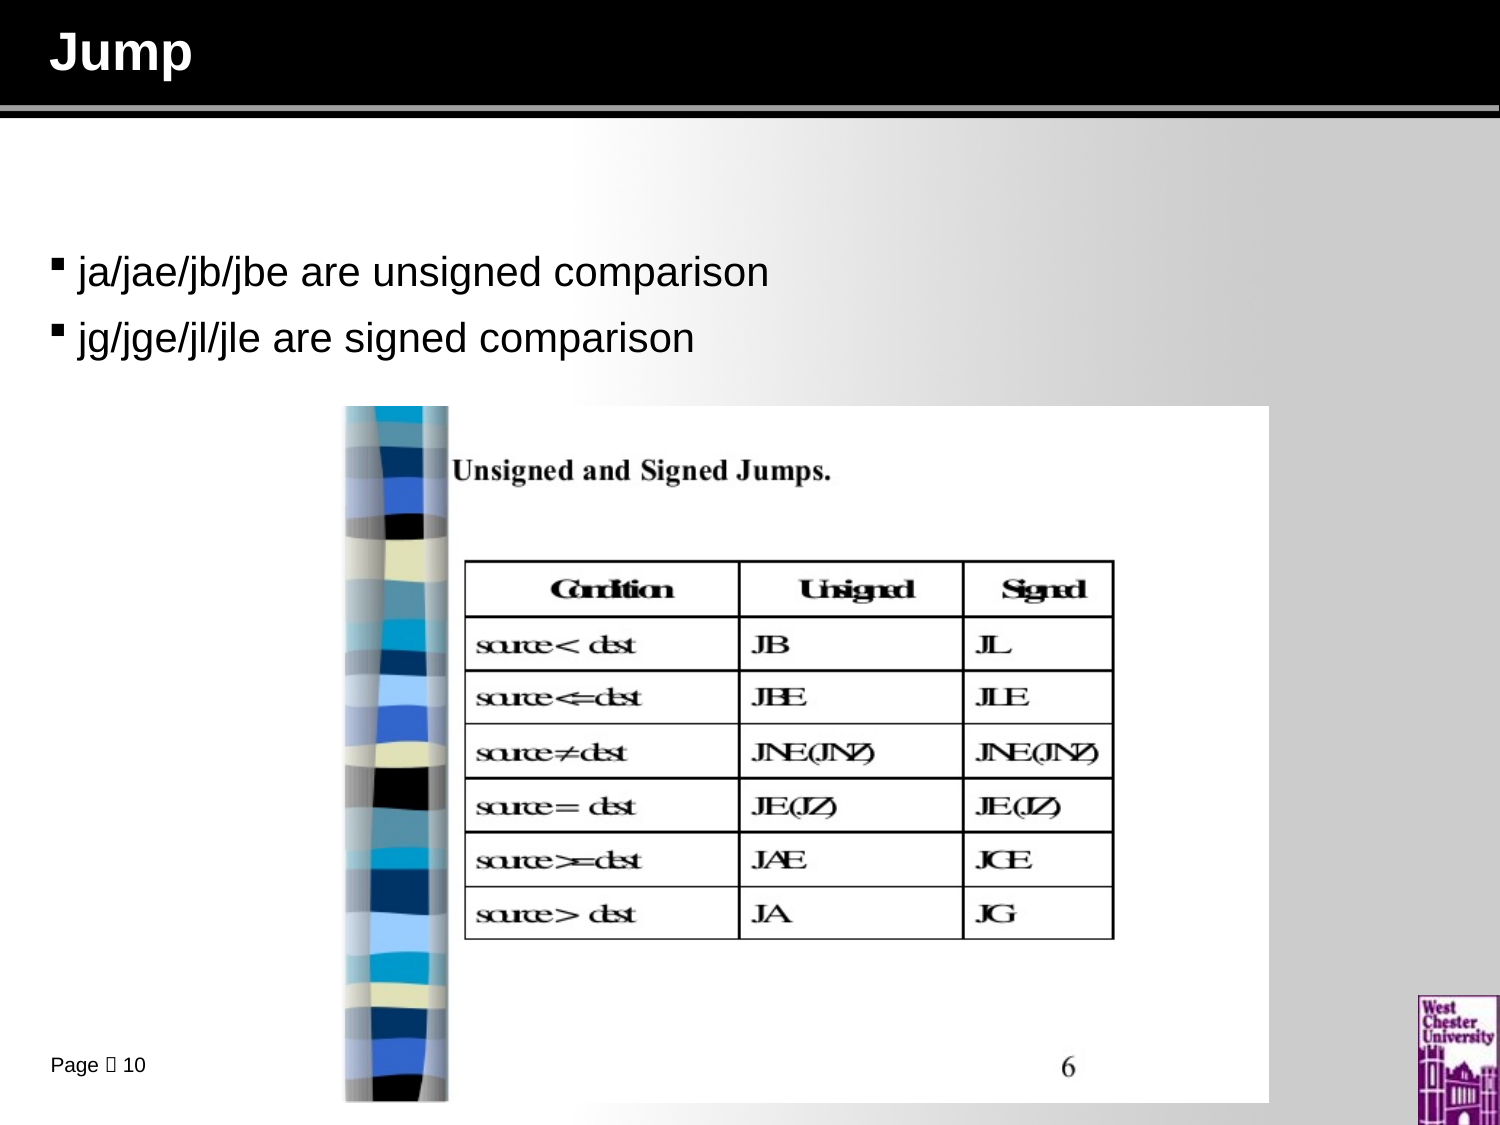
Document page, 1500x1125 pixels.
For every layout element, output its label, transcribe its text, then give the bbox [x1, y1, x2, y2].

list ja/jae/jb/jbe are unsigned comparison jg/jge/jl/jle are signed comparison [48, 244, 1447, 952]
picture [0, 0, 1500, 1125]
title Jump [49, 16, 1447, 123]
